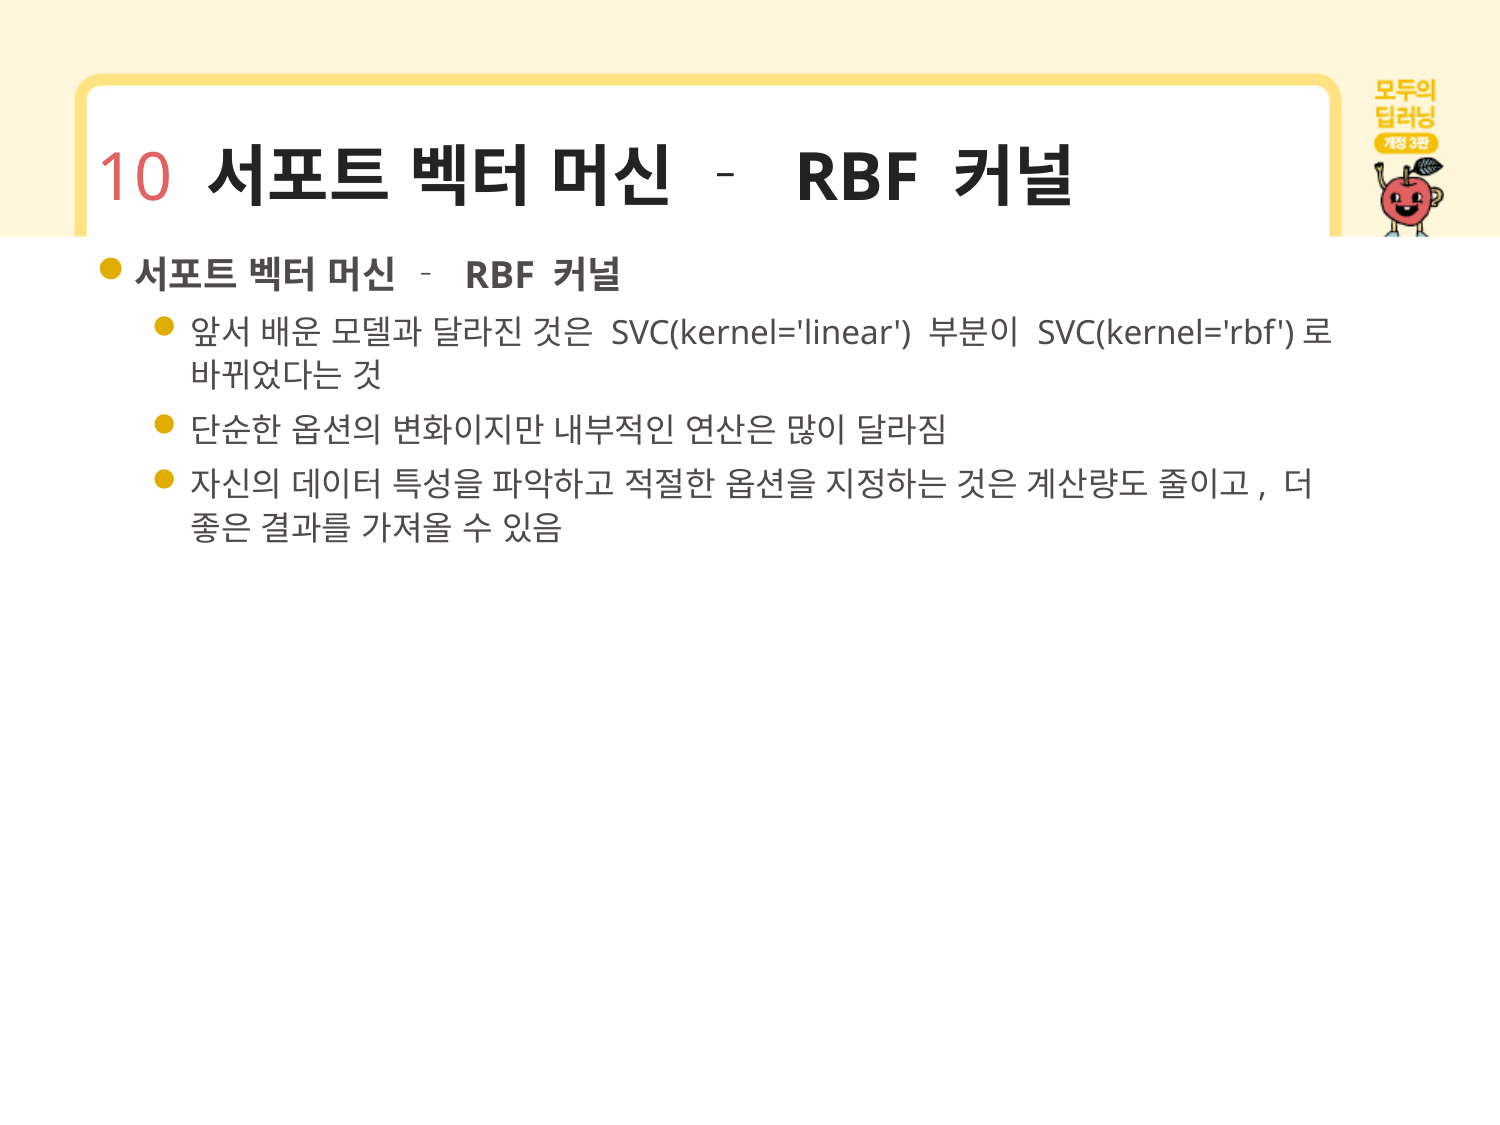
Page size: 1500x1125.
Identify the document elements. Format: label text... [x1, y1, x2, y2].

picture [0, 0, 1500, 1125]
list 서포트 벡터 머신 ‐ RBF 커널 앞서 배운 모델과 달라진 것은 SVC(kernel='linear') 부분이 SVC(kernel='rbf')로 바뀌었다는 것 단순한 옵션의 변화이지만 내부적인 연산은 많이 달라짐 자신의 데이터 특성을 파악하고 적절한 옵션을 지정하는 것은 계산량도 줄이고, 더 좋은 결과를 가져올 수 있음 [81, 239, 1393, 1054]
title 10 서포트 벡터 머신 ‐ RBF 커널 [81, 90, 1412, 222]
